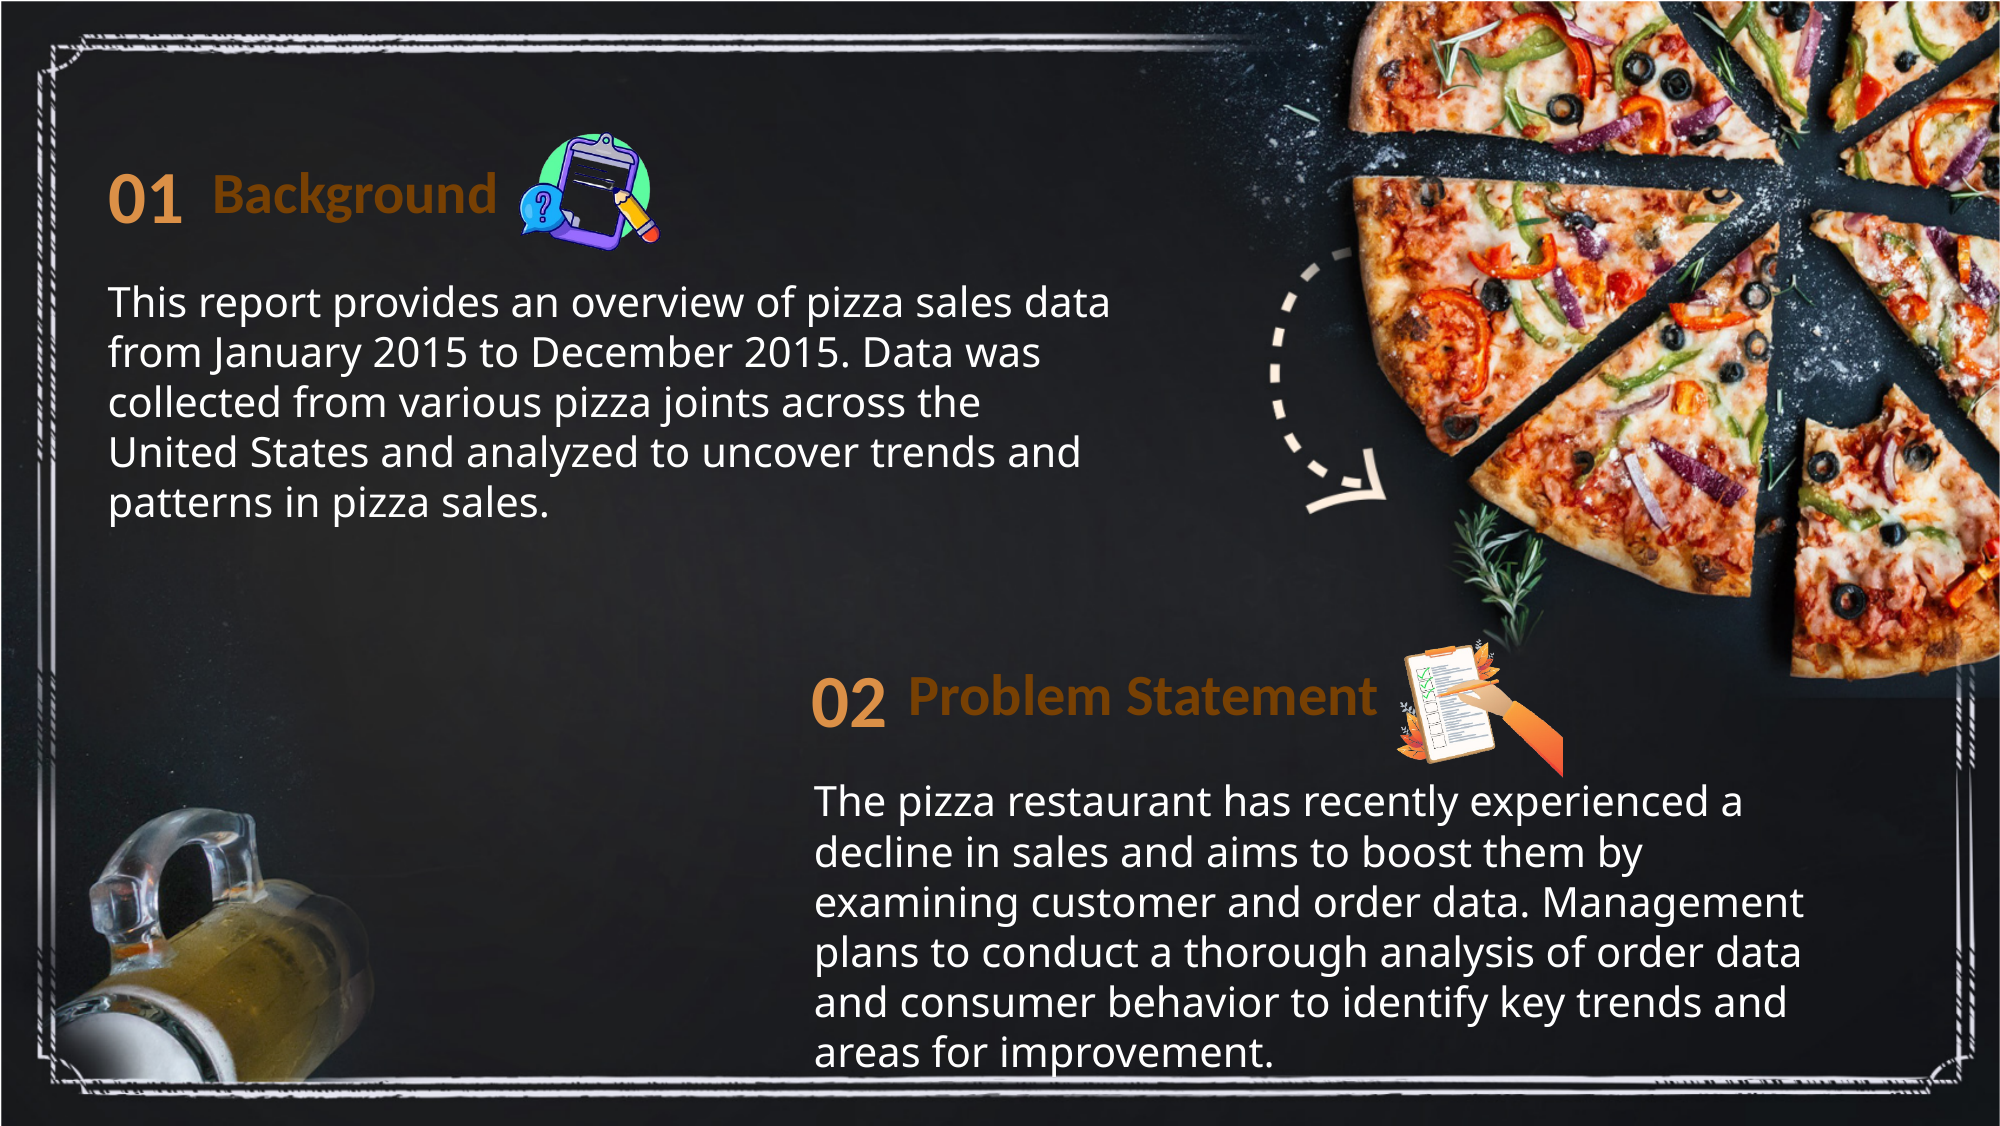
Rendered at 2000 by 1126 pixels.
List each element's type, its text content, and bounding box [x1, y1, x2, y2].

text_box This report provides an overview of pizza sales data from January 2015 to December 2015. Data was collected from various pizza joints across the United States and analyzed to uncover trends and patterns in pizza sales. [92, 268, 1133, 534]
text_box The pizza restaurant has recently experienced a decline in sales and aims to boost them by examining customer and order data. Management plans to conduct a thorough analysis of order data and consumer behavior to identify key trends and areas for improvement. [799, 767, 1839, 1083]
picture [3, 2, 2000, 1126]
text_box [92, 141, 486, 248]
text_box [786, 644, 1384, 764]
